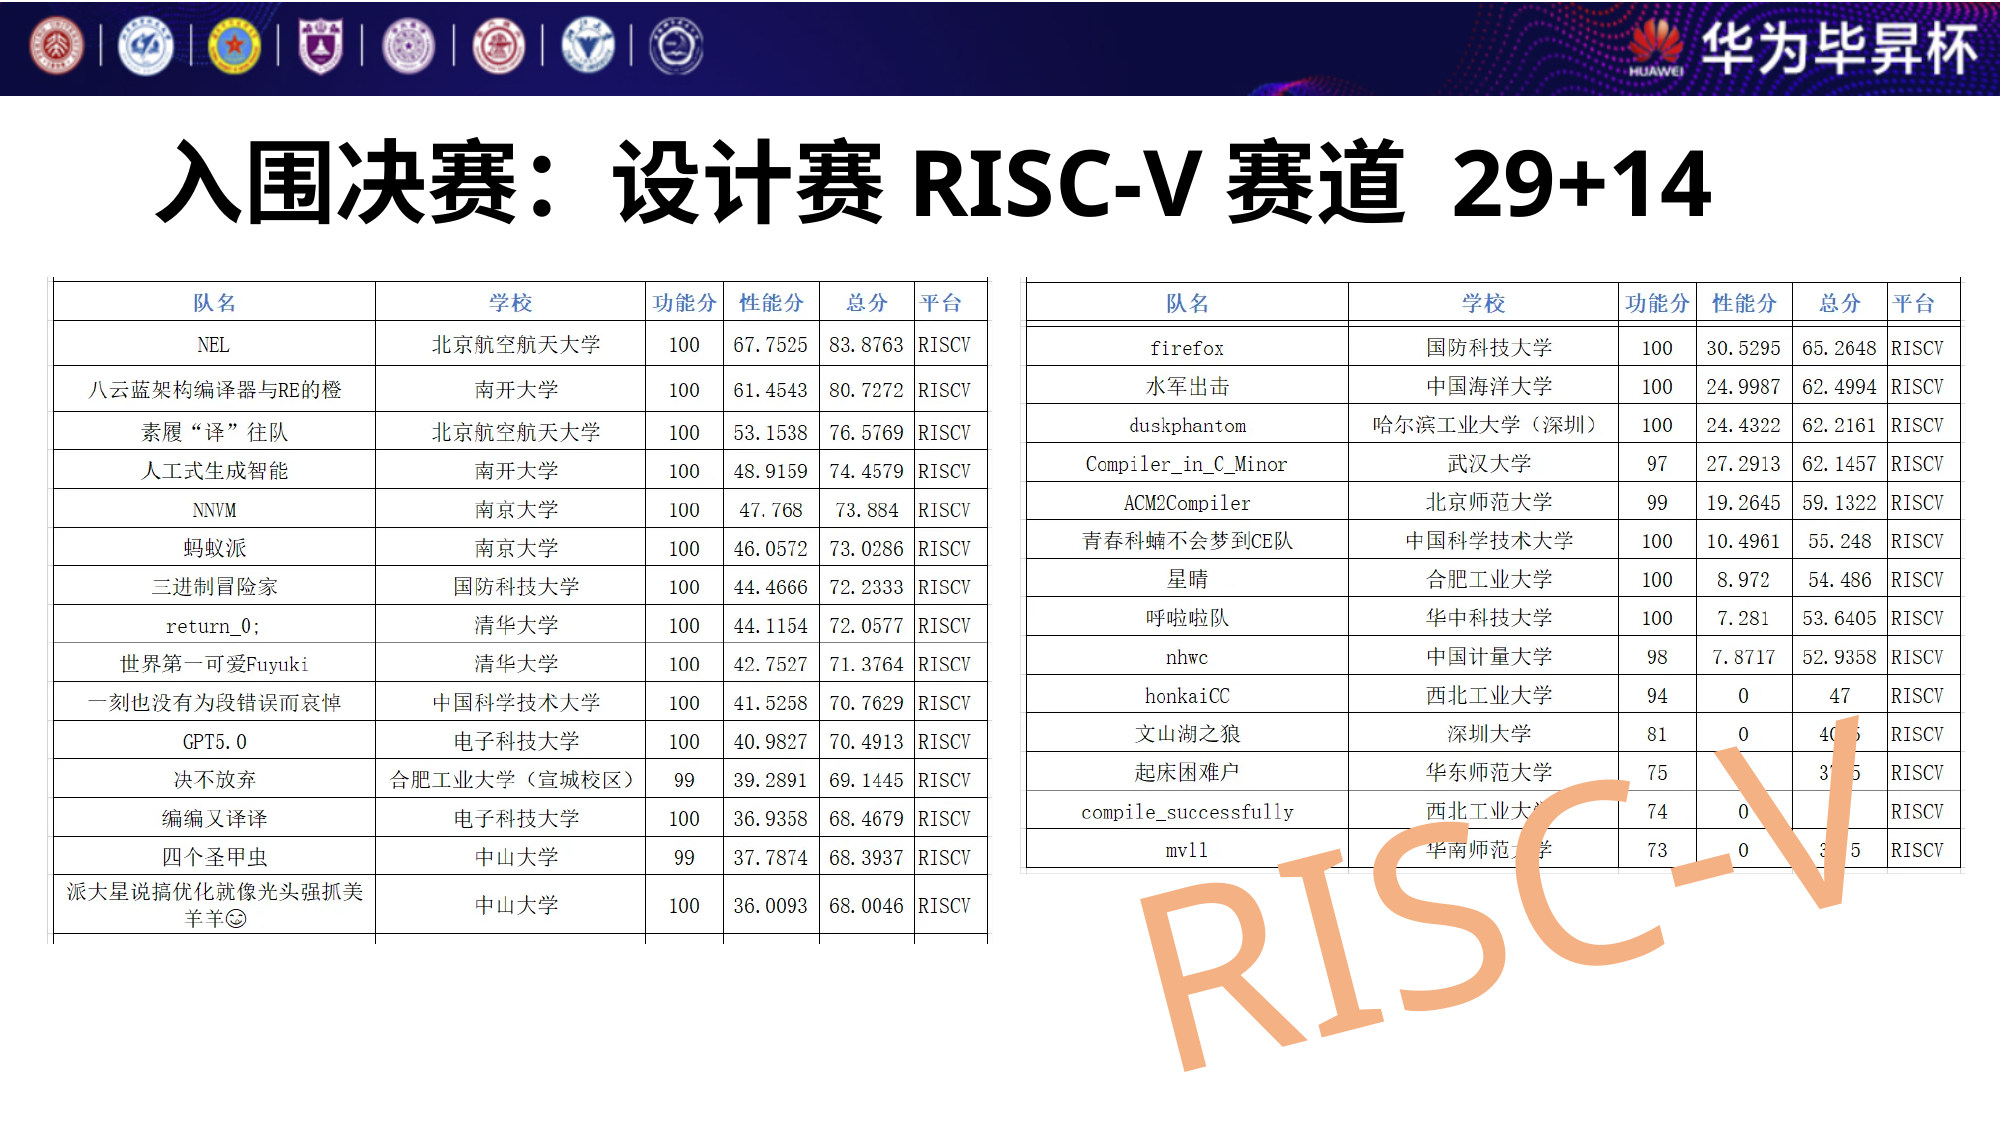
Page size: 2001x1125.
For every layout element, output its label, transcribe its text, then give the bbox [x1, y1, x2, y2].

picture [0, 2, 2000, 96]
text_box RISC-V [1093, 874, 1933, 1125]
picture [1020, 277, 1966, 874]
title 入围决赛：设计赛RISC-V赛道 29+14 [137, 96, 1863, 278]
picture [47, 277, 993, 944]
